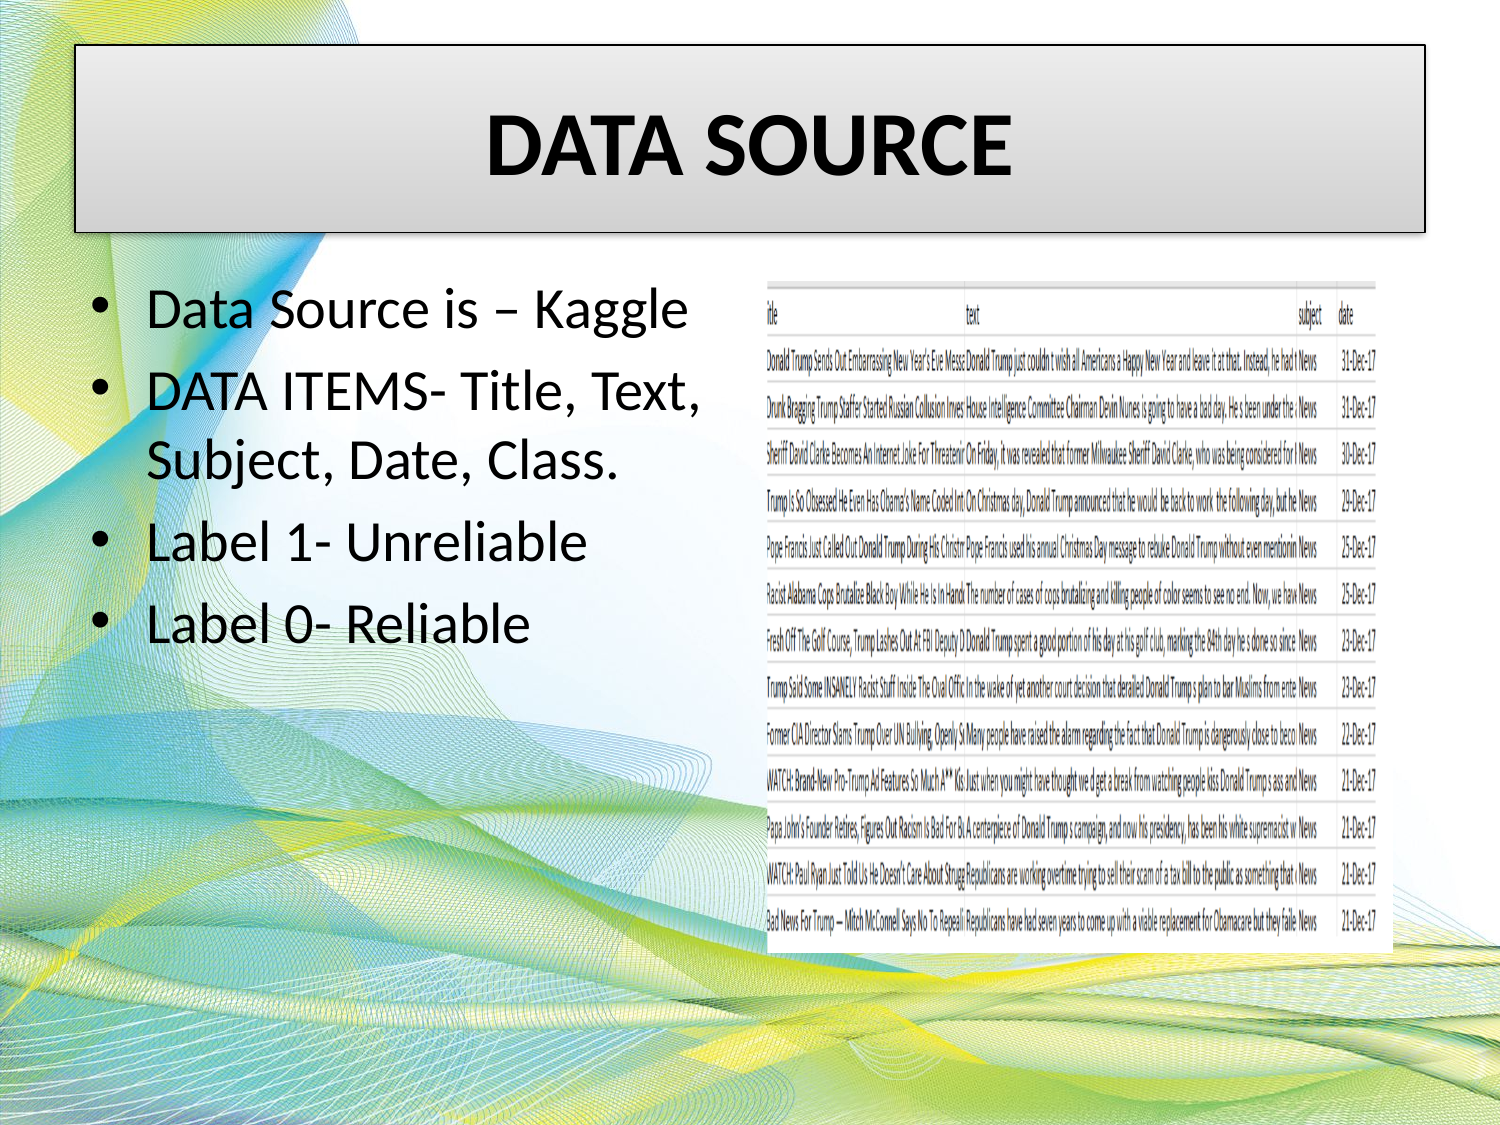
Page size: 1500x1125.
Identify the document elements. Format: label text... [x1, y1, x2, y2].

picture [0, 0, 1500, 1125]
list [767, 278, 1393, 953]
title DATA SOURCE [74, 44, 1426, 233]
list Data Source is – Kaggle DATA ITEMS- Title, Text, Subject, Date, Class. Label 1- Unreliable Label 0- Reliable [75, 262, 738, 1005]
